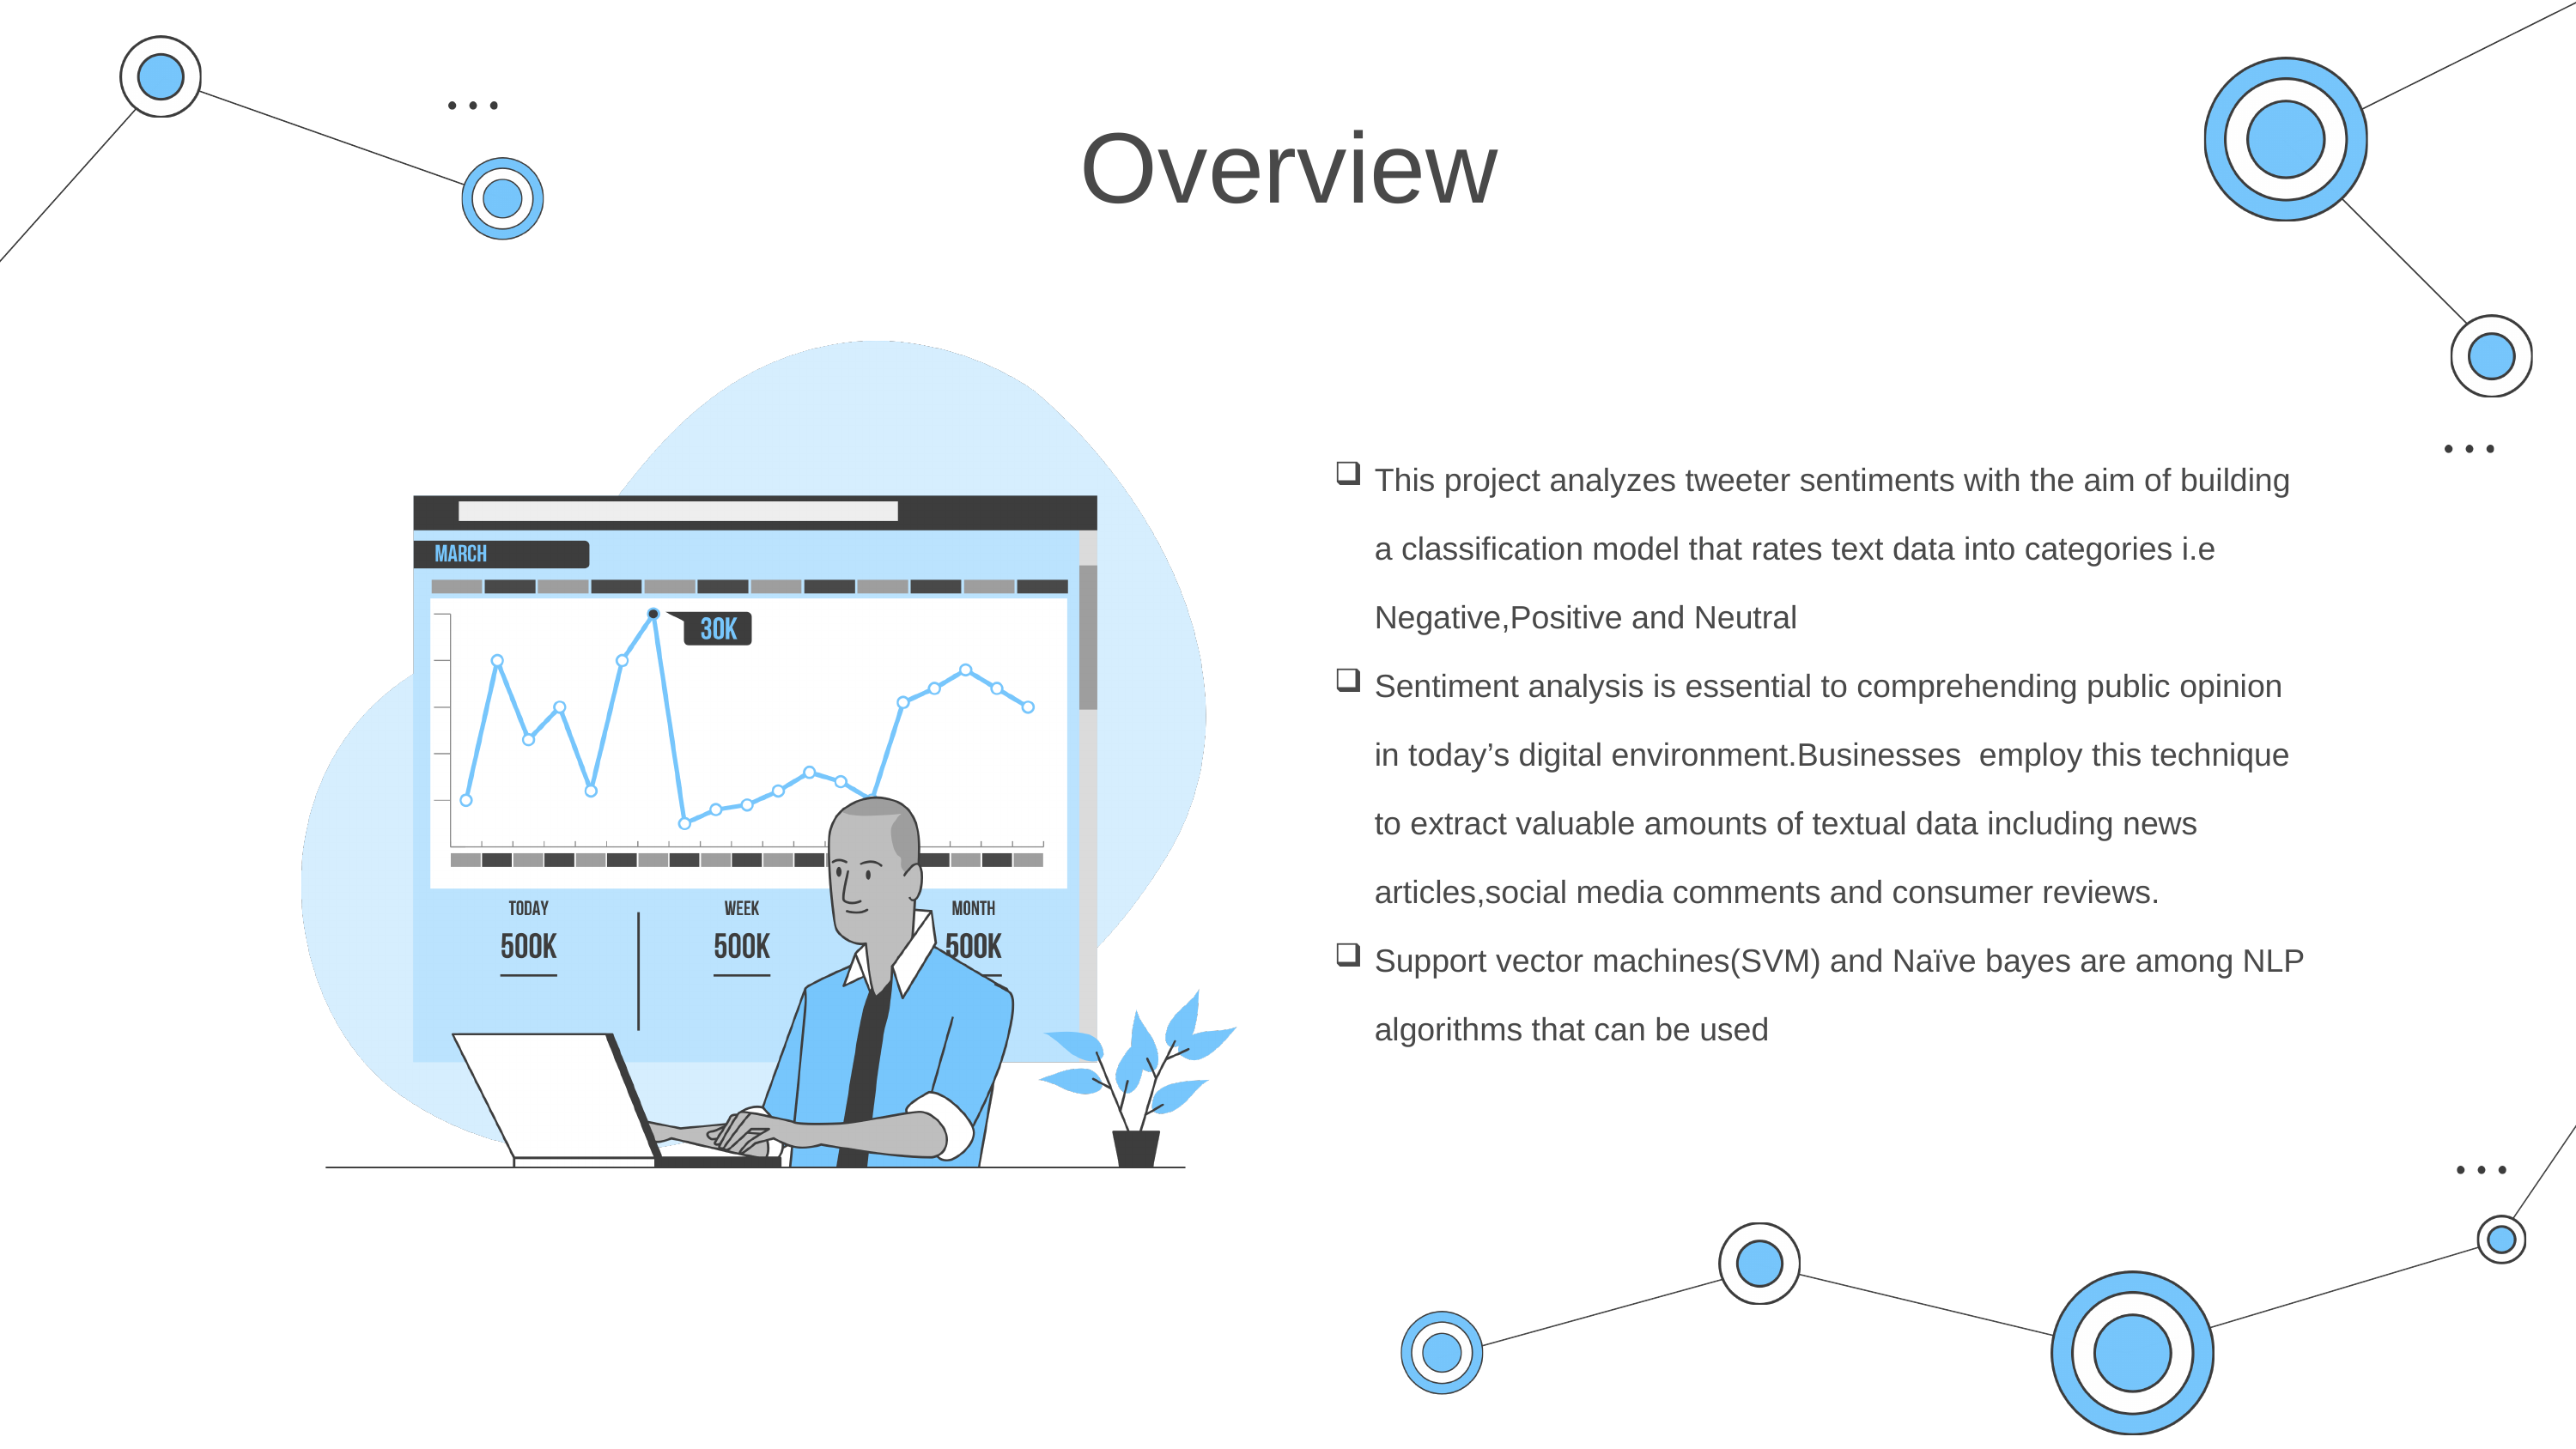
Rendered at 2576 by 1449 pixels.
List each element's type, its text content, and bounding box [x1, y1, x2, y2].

text_box [118, 35, 202, 118]
text_box [2457, 1166, 2506, 1174]
text_box [461, 223, 544, 240]
text_box [2450, 314, 2533, 397]
text_box [1718, 1222, 1801, 1306]
text_box [2050, 1270, 2215, 1435]
text_box [1400, 1311, 1484, 1395]
text_box [2476, 1215, 2527, 1264]
text_box [2445, 445, 2494, 453]
text_box [2203, 57, 2368, 221]
text_box This project analyzes tweeter sentiments with the aim of building a classification model that rates text data into categories i.e Negative,Positive and Neutral Sentiment analysis is essential to comprehending public opinion in today’s digital environment.Businesses employ this technique to extract valuable amounts of textual data including news articles,social media comments and consumer reviews. Support vector machines(SVM) and Naïve bayes are among NLP algorithms that can be used [1334, 428, 2311, 1116]
text_box [253, 341, 1264, 1168]
text_box Overview [370, 102, 2208, 223]
